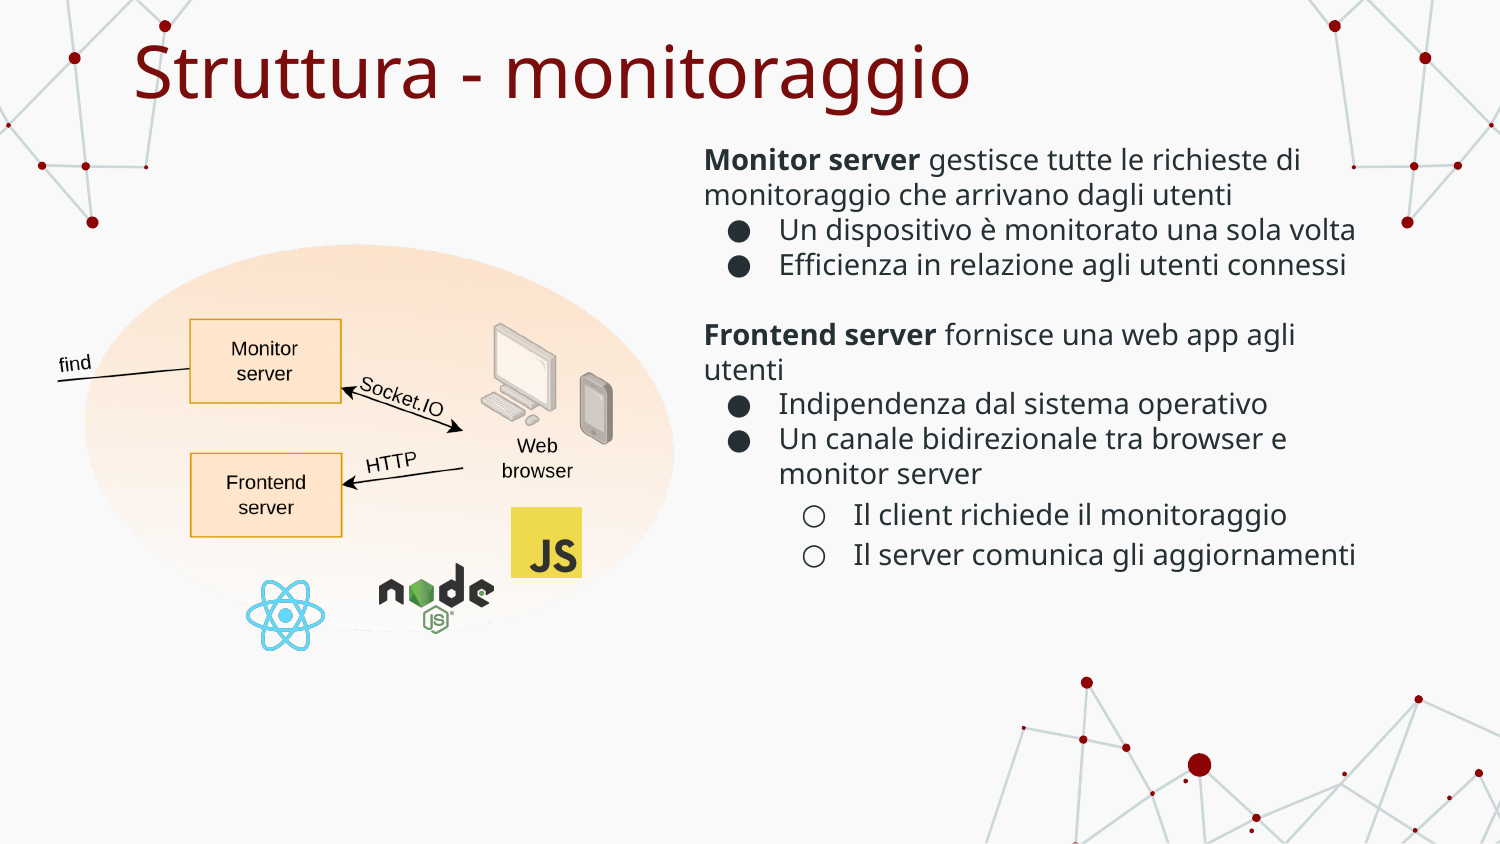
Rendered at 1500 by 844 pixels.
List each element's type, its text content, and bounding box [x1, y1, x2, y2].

title Struttura - monitoraggio [118, 10, 1382, 105]
list Monitor server gestisce tutte le richieste di monitoraggio che arrivano dagli utenti Un dispositivo è monitorato una sola volta Efficienza in relazione agli utenti connessi Frontend server fornisce una web app agli utenti Indipendenza dal sistema operativo Un canale bidirezionale tra browser e monitor server Il client richiede il monitoraggio Il server comunica gli aggiornamenti [688, 126, 1400, 799]
picture [57, 243, 708, 651]
